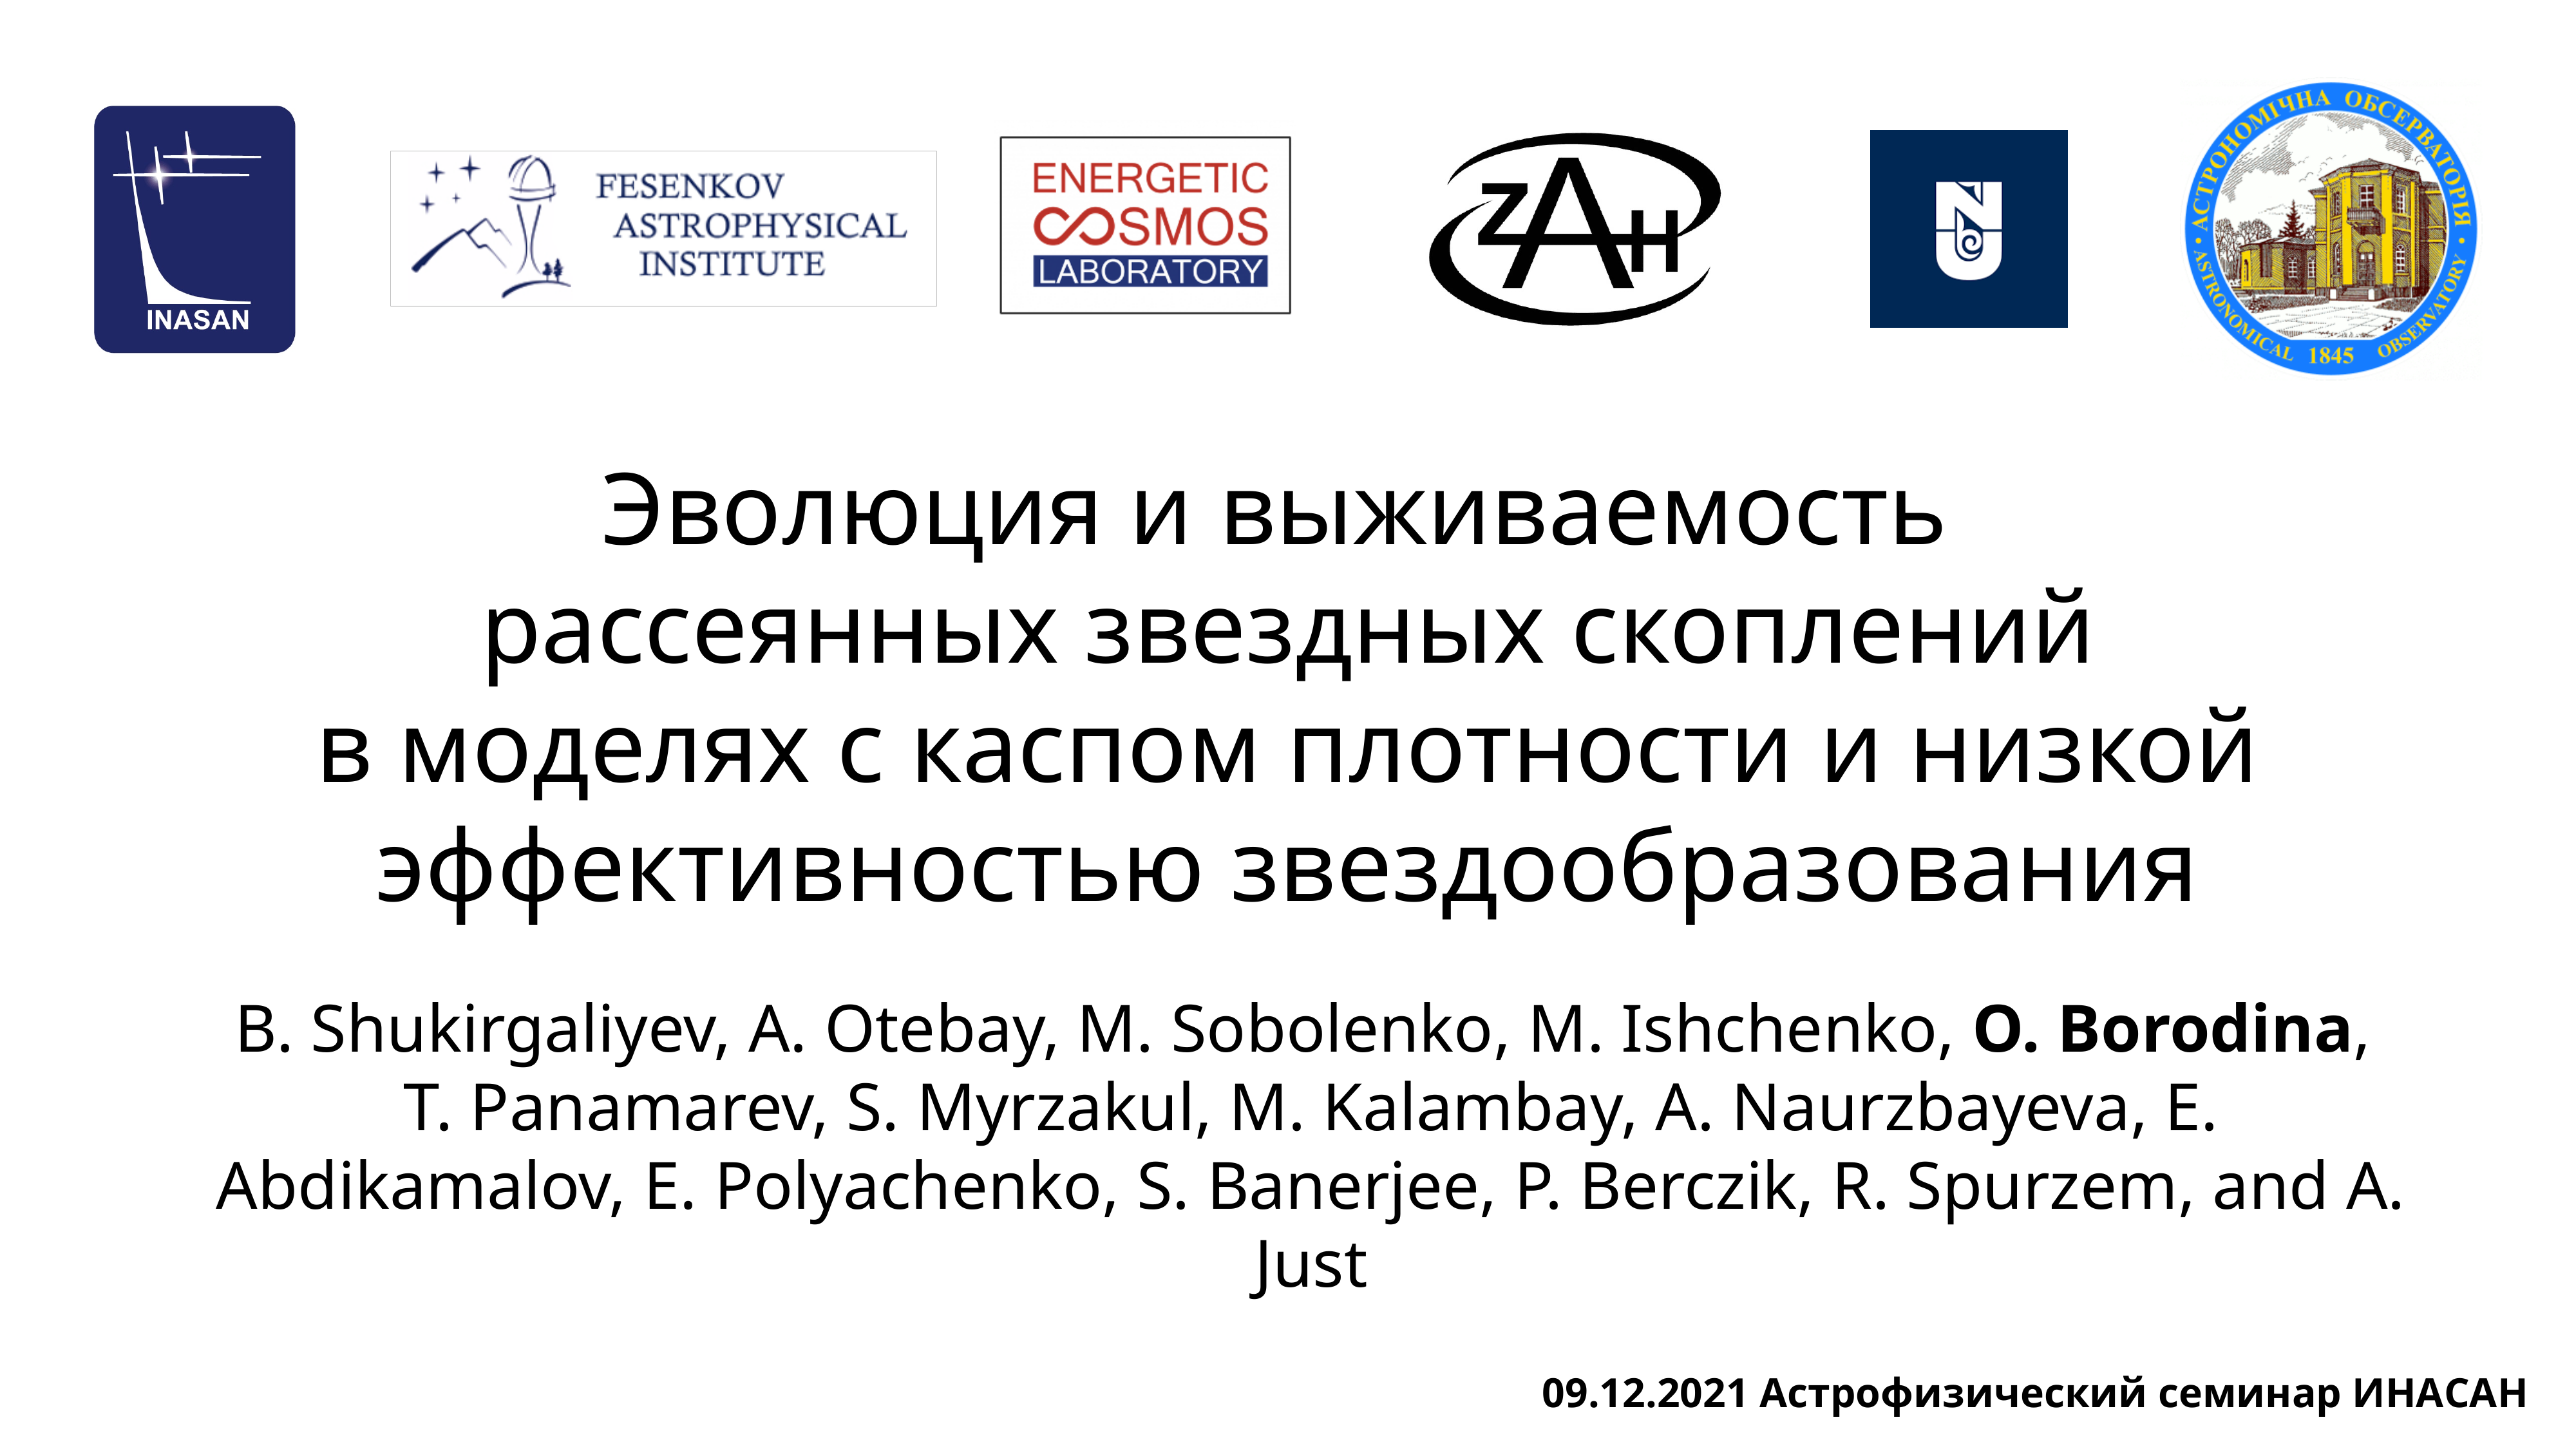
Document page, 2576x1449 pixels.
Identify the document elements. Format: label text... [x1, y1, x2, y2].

picture [985, 113, 1306, 345]
title Эволюция и выживаемость рассеянных звездных скоплений в моделях с каспом плотности и низкой эффективностью звездообразования [187, 435, 2389, 927]
subtitle B. Shukirgaliyev, A. Otebay, M. Sobolenko, M. Ishchenko, O. Borodina, T. Panamarev, S. Myrzakul, M. Kalambay, A. Naurzbayeva, E. Abdikamalov, E. Polyachenko, S. Banerjee, P. Berczik, R. Spurzem, and A. Just [187, 981, 2436, 1407]
text_box 09.12.2021 Астрофизический семинар ИНАСАН [1537, 1361, 2535, 1421]
picture [91, 101, 298, 357]
picture [2179, 77, 2483, 381]
picture [1870, 130, 2068, 328]
picture [1425, 126, 1727, 332]
picture [390, 150, 939, 308]
